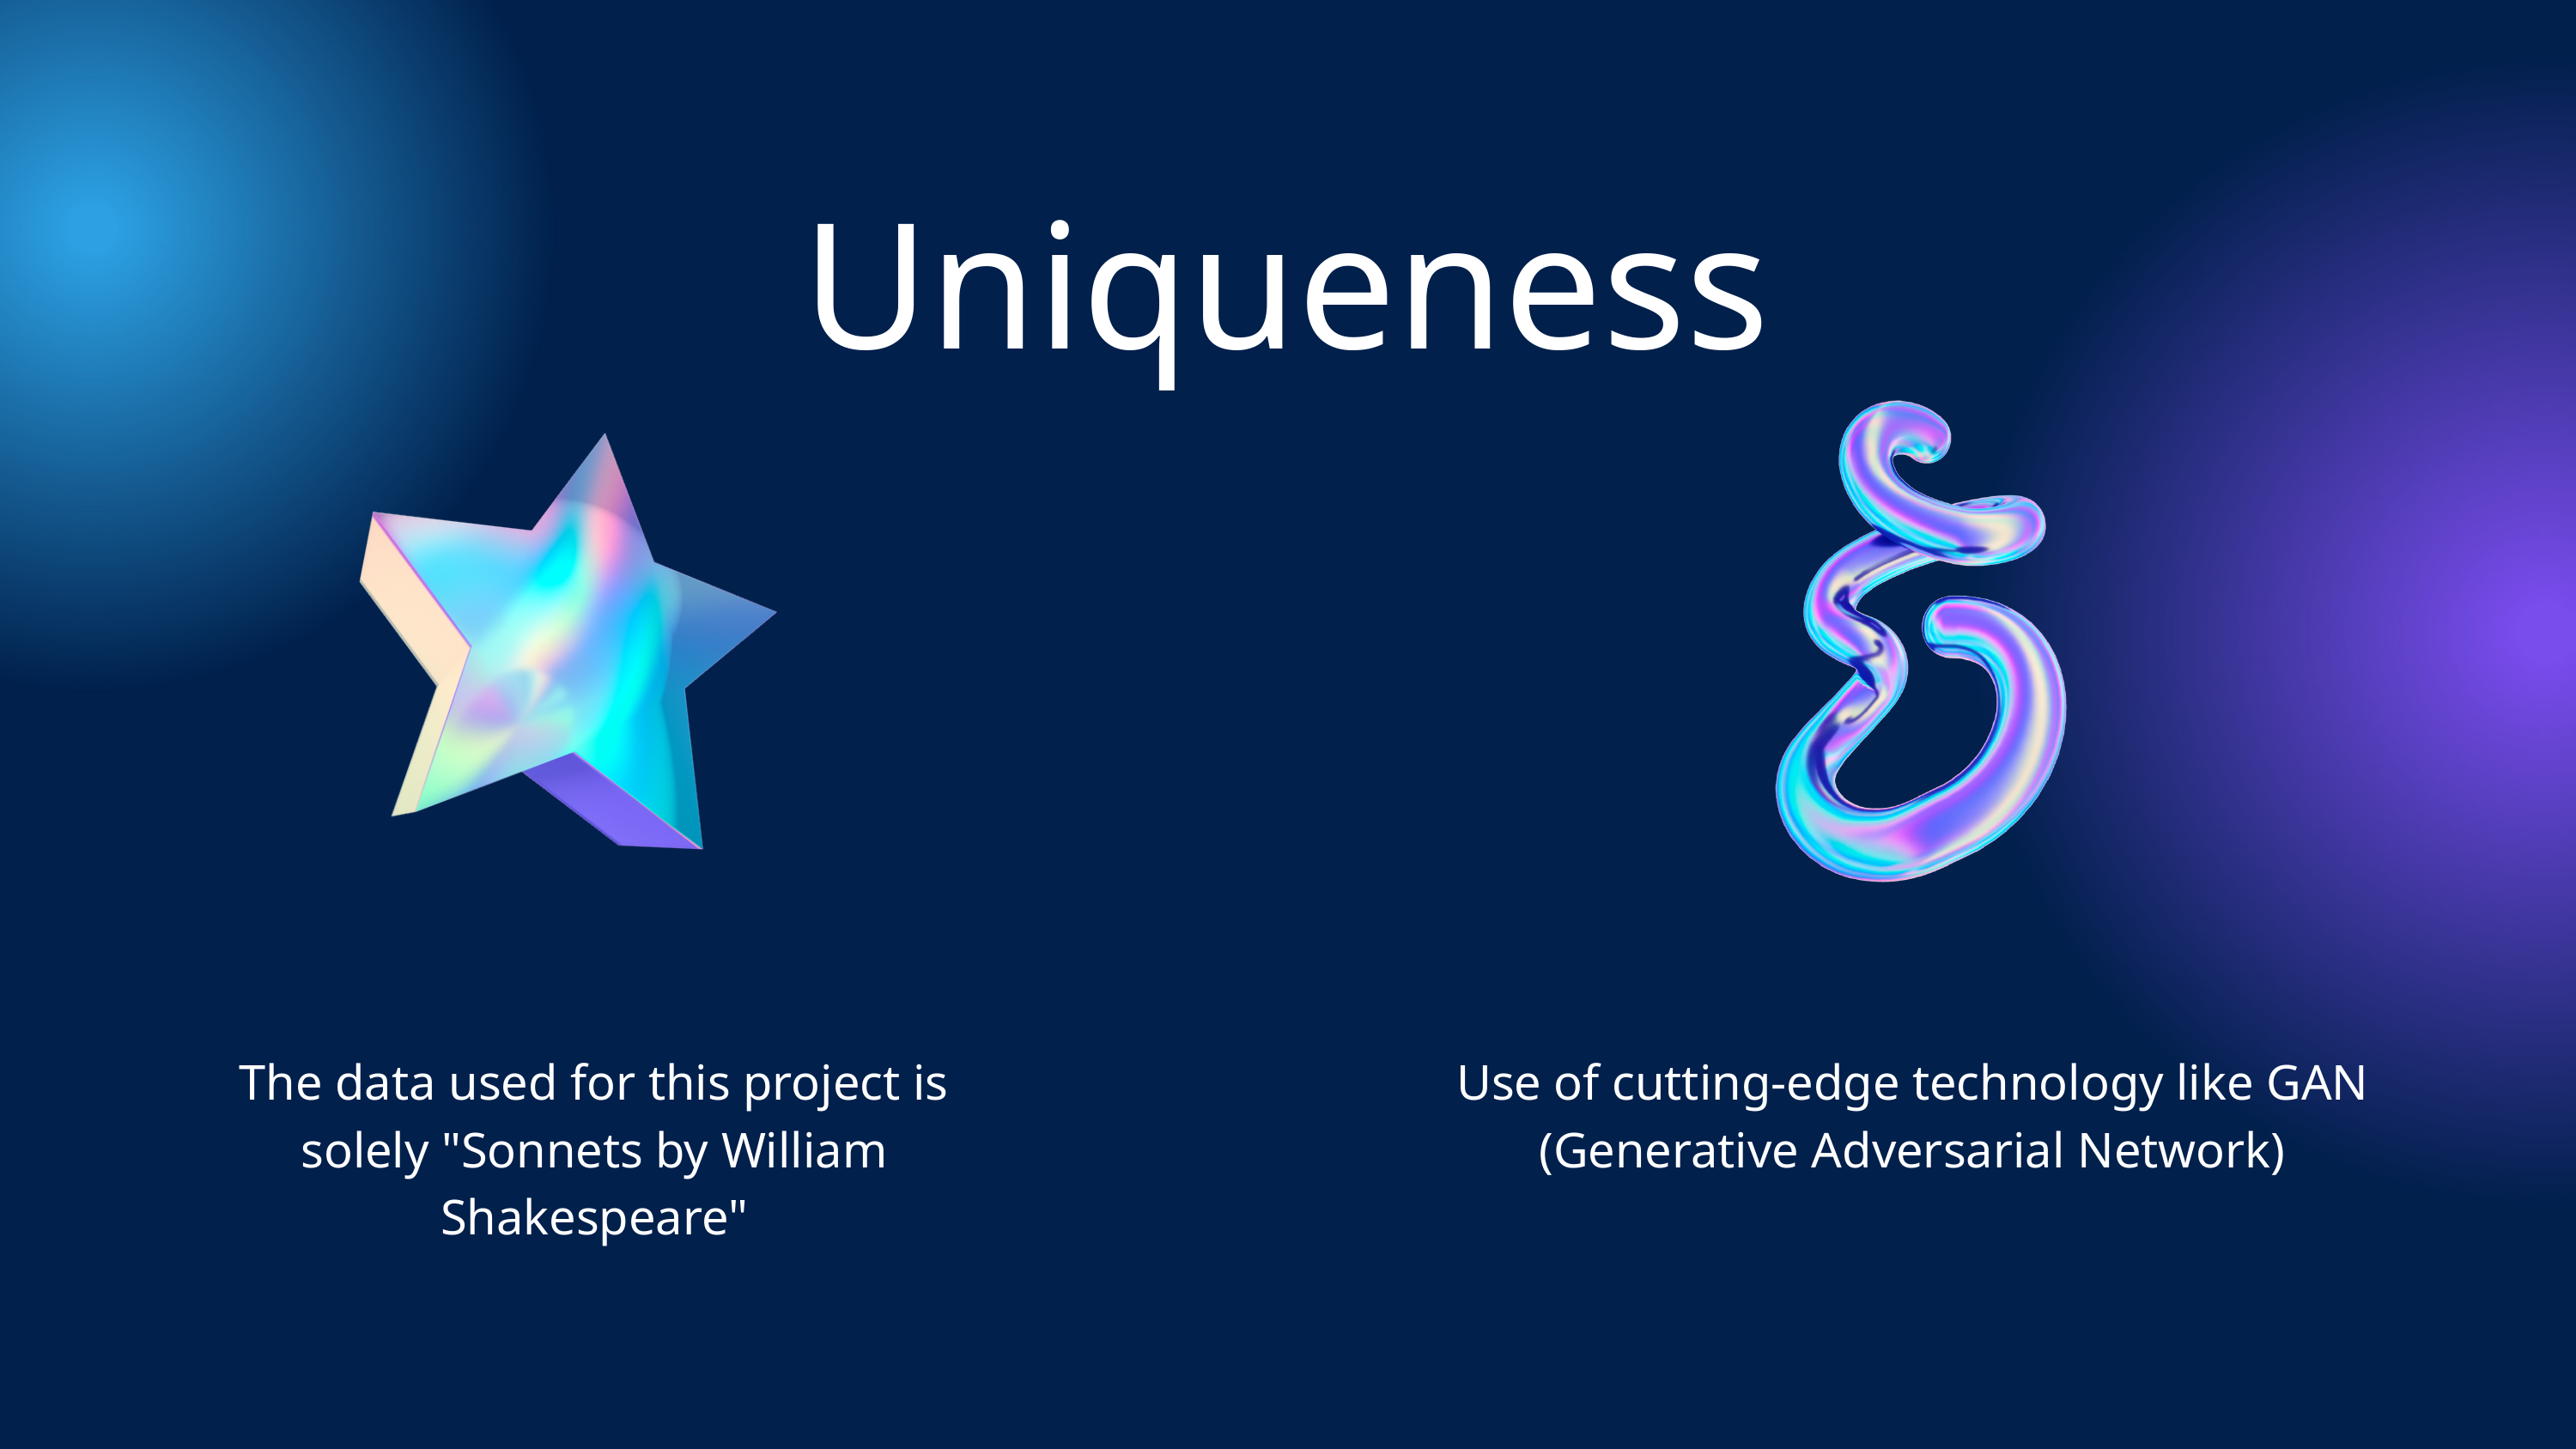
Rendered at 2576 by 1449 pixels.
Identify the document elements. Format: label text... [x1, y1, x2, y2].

text_box The data used for this project is solely "Sonnets by William Shakespeare" [212, 1042, 977, 1246]
text_box Use of cutting-edge technology like GAN (Generative Adversarial Network) [1451, 1042, 1907, 1178]
text_box Uniqueness [609, 139, 1907, 385]
picture [0, 0, 778, 850]
picture [1775, 0, 2576, 1267]
